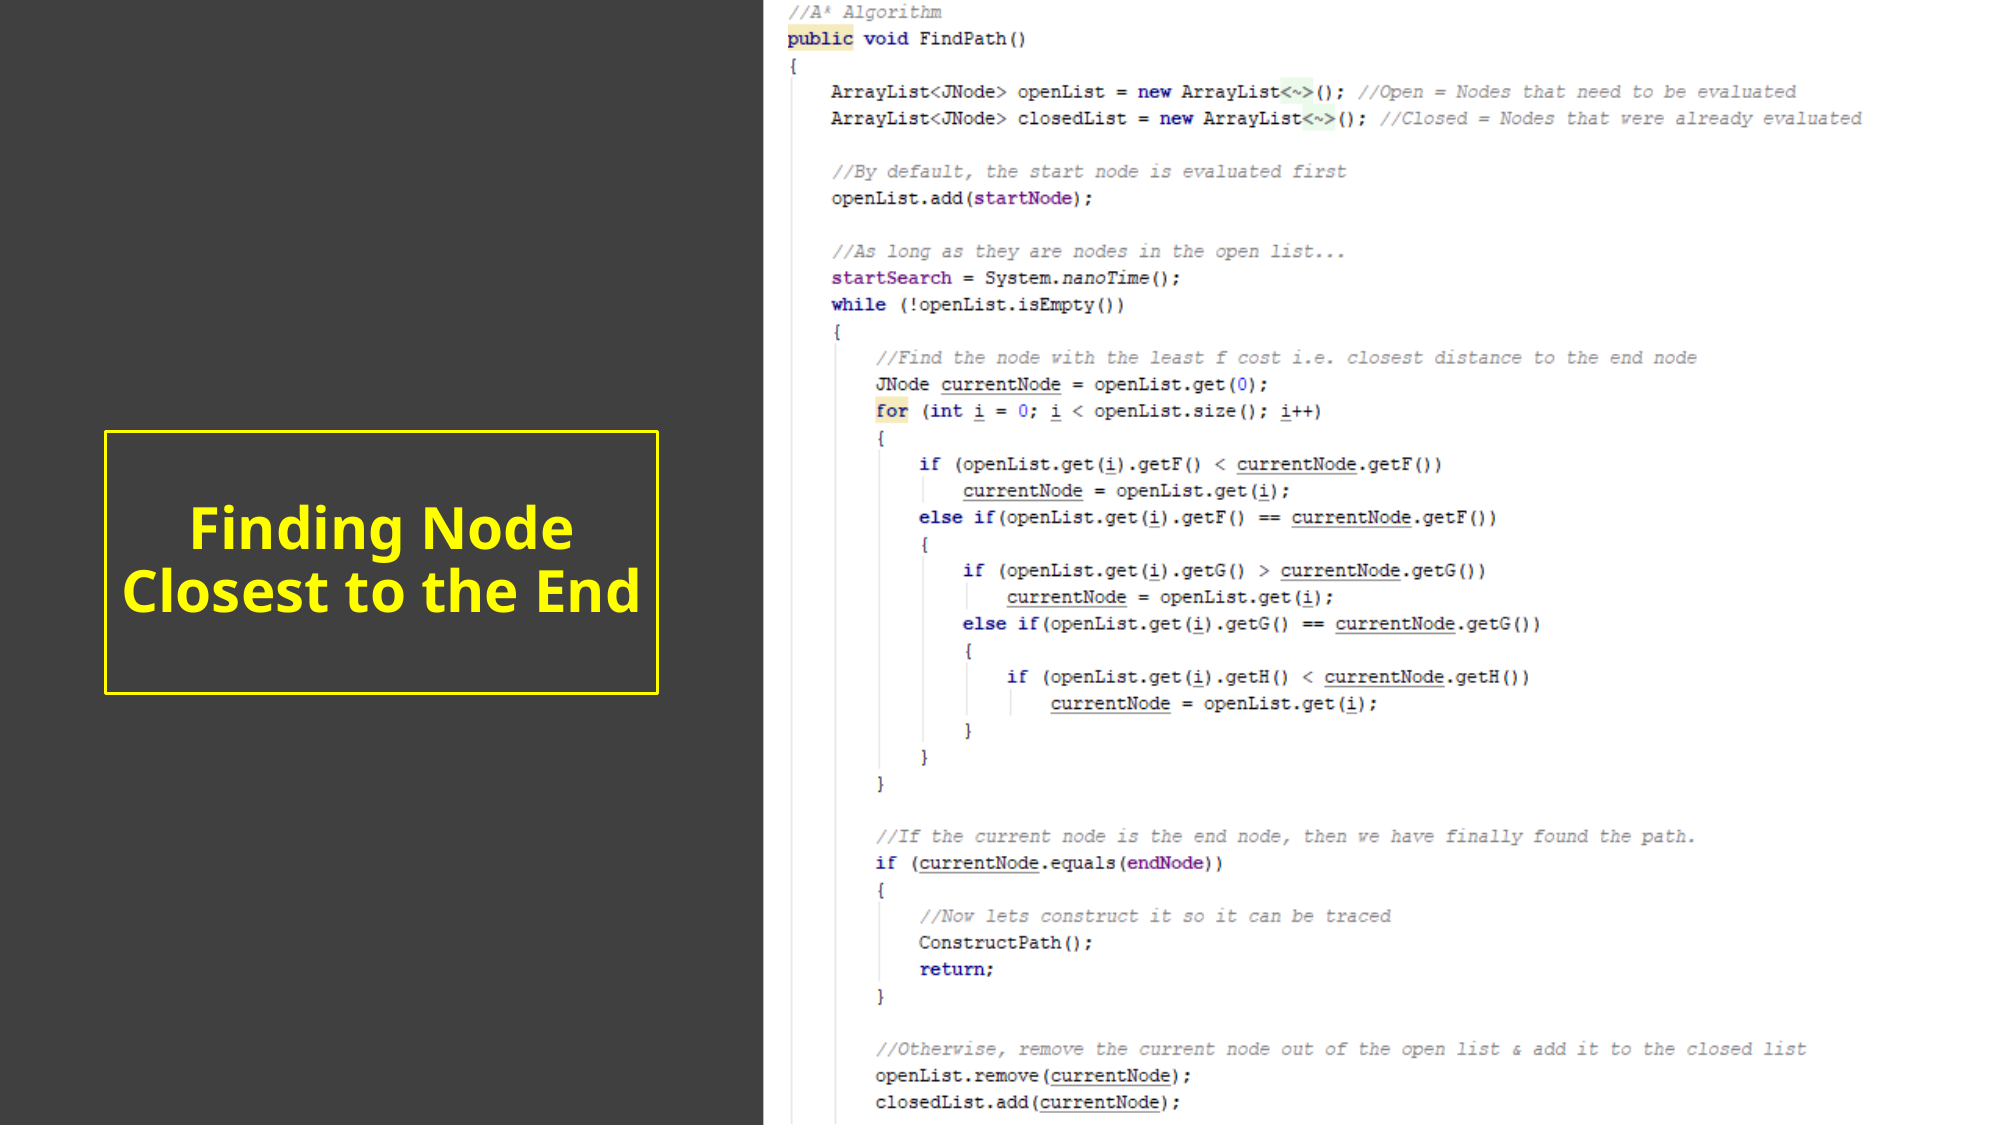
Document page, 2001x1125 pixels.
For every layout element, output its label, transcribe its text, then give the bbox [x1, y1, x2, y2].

picture [788, 1, 1869, 1124]
title Finding Node Closest to the End [105, 431, 658, 694]
text_box [0, 0, 764, 1125]
